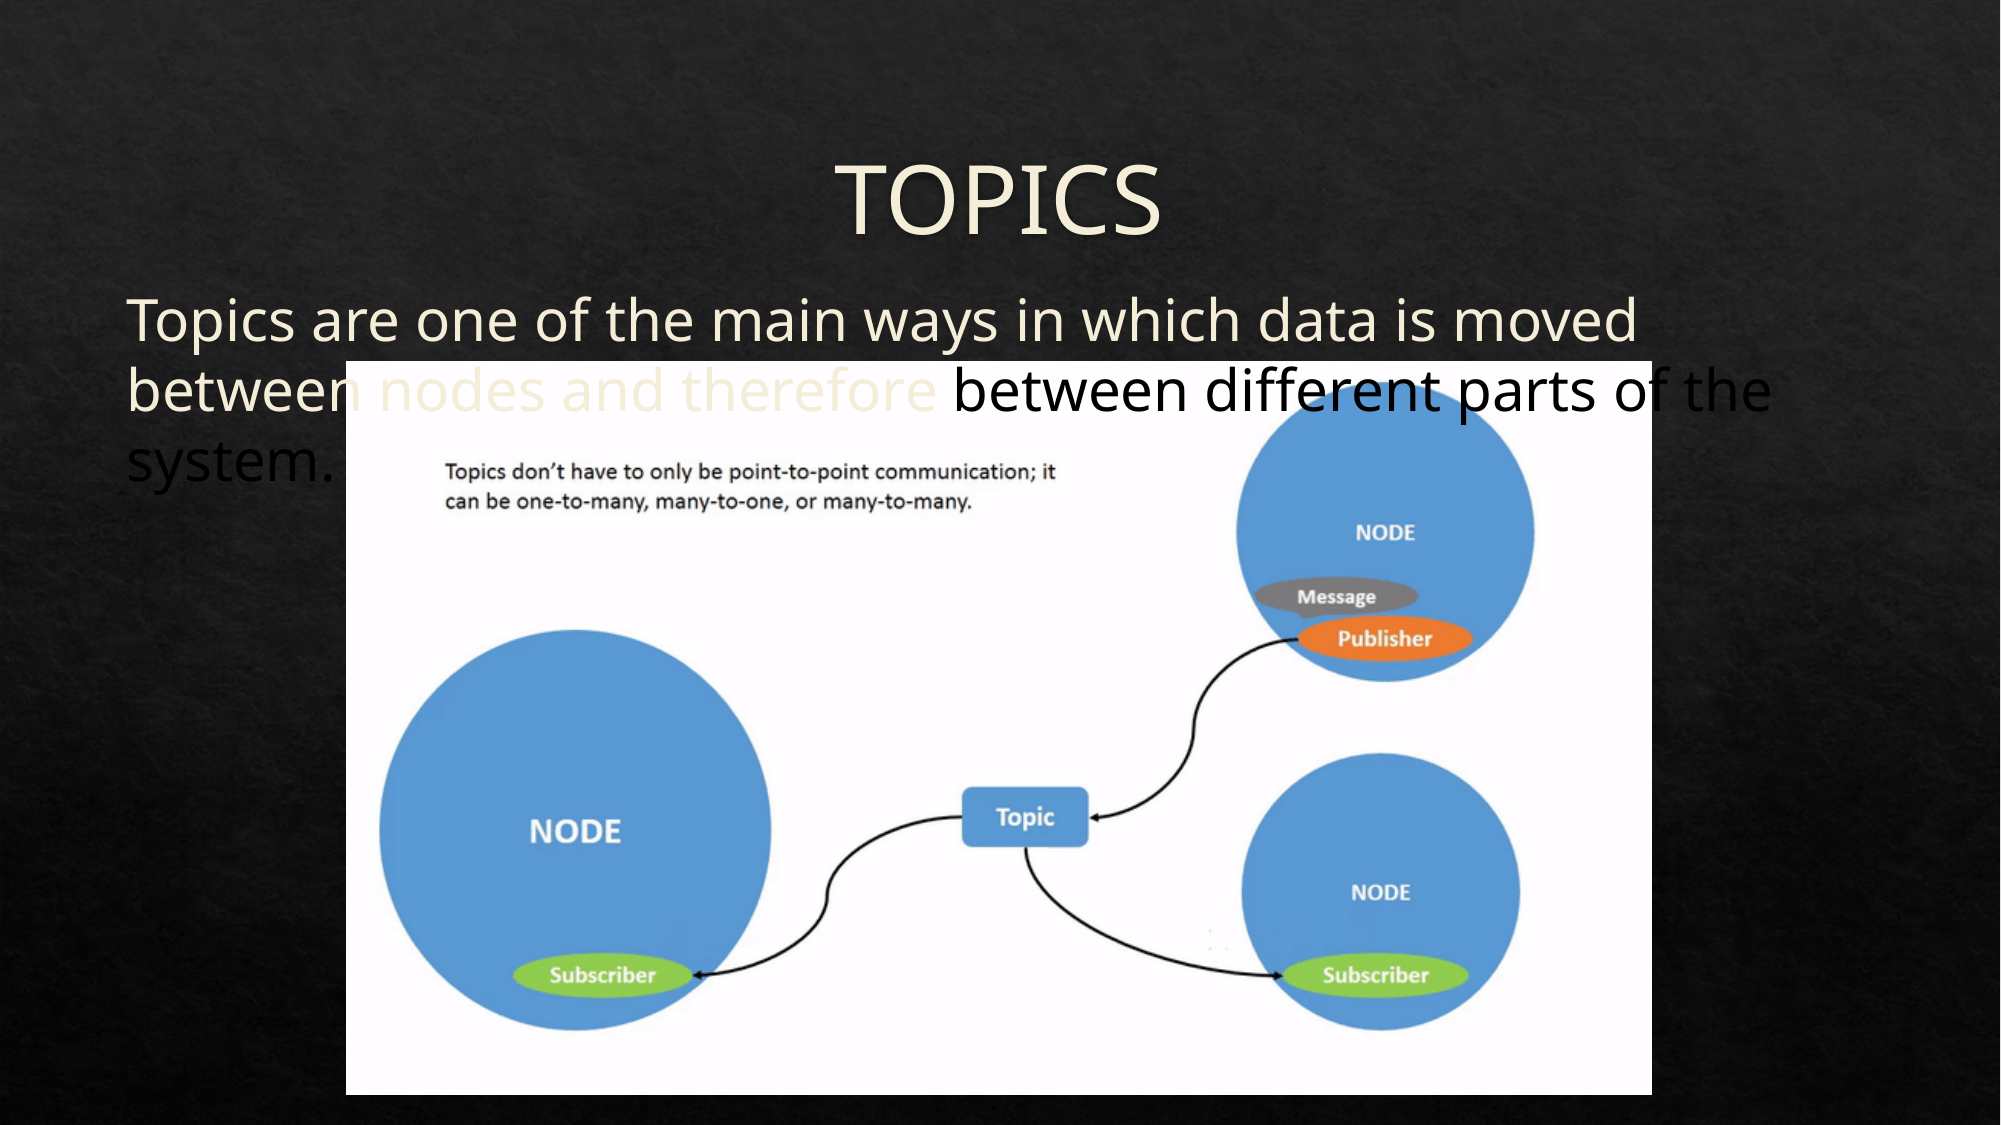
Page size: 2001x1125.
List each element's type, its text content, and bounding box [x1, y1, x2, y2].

title TOPICS [149, 99, 1849, 275]
text_box Topics are one of the main ways in which data is moved between nodes and therefore between different parts of the system. [111, 275, 1888, 501]
picture [346, 361, 1652, 1095]
